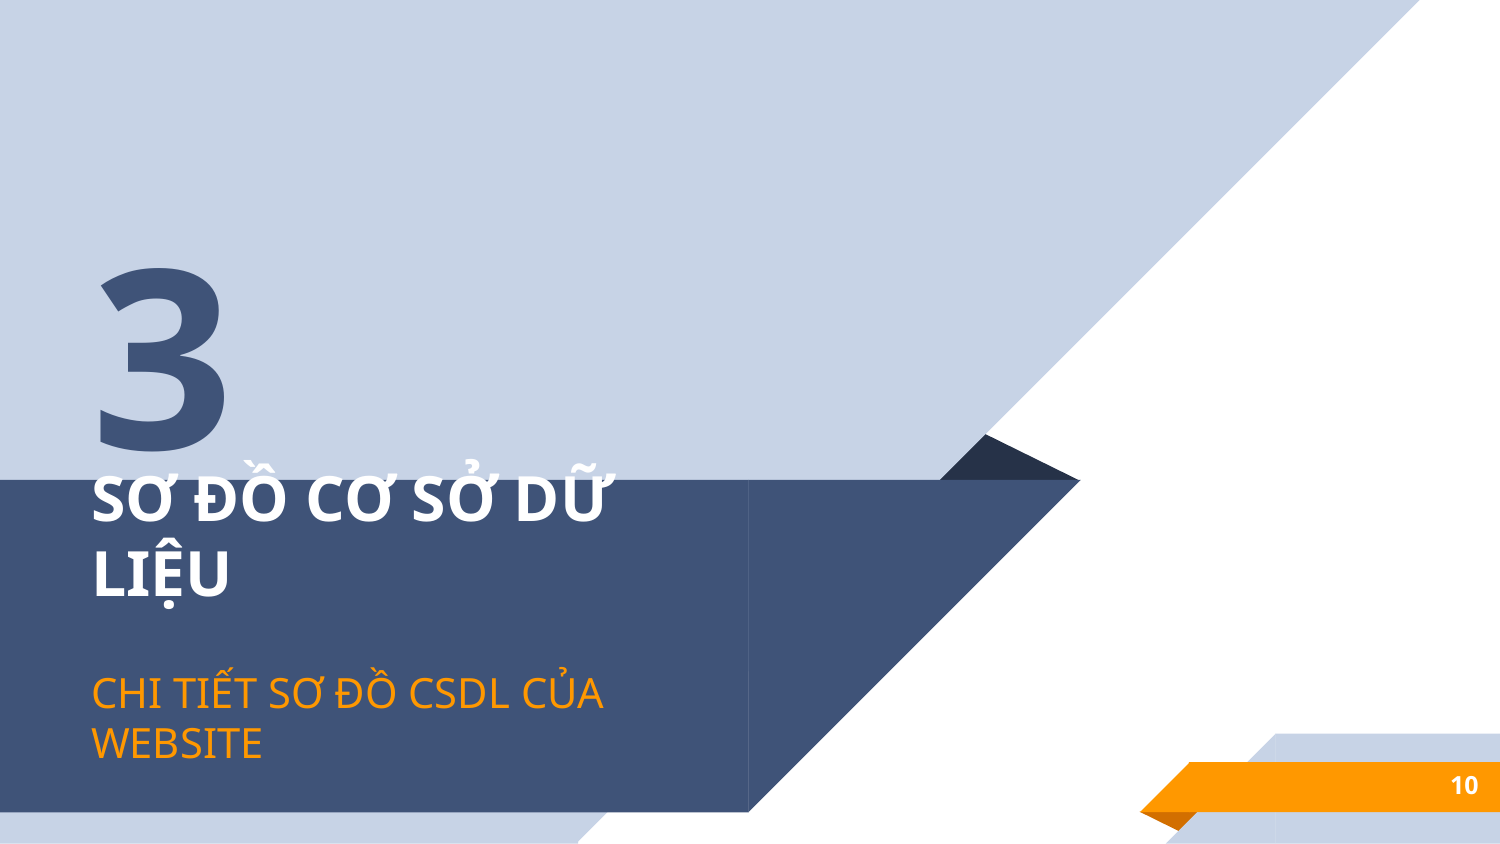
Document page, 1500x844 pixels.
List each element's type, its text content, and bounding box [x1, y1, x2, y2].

title SƠ ĐỒ CƠ SỞ DỮ LIỆU [76, 433, 748, 625]
subtitle CHI TIẾT SƠ ĐỒ CSDL CỦA WEBSITE [76, 652, 748, 781]
slide_number 10 [1249, 760, 1494, 813]
text_box 3 [76, 0, 434, 515]
